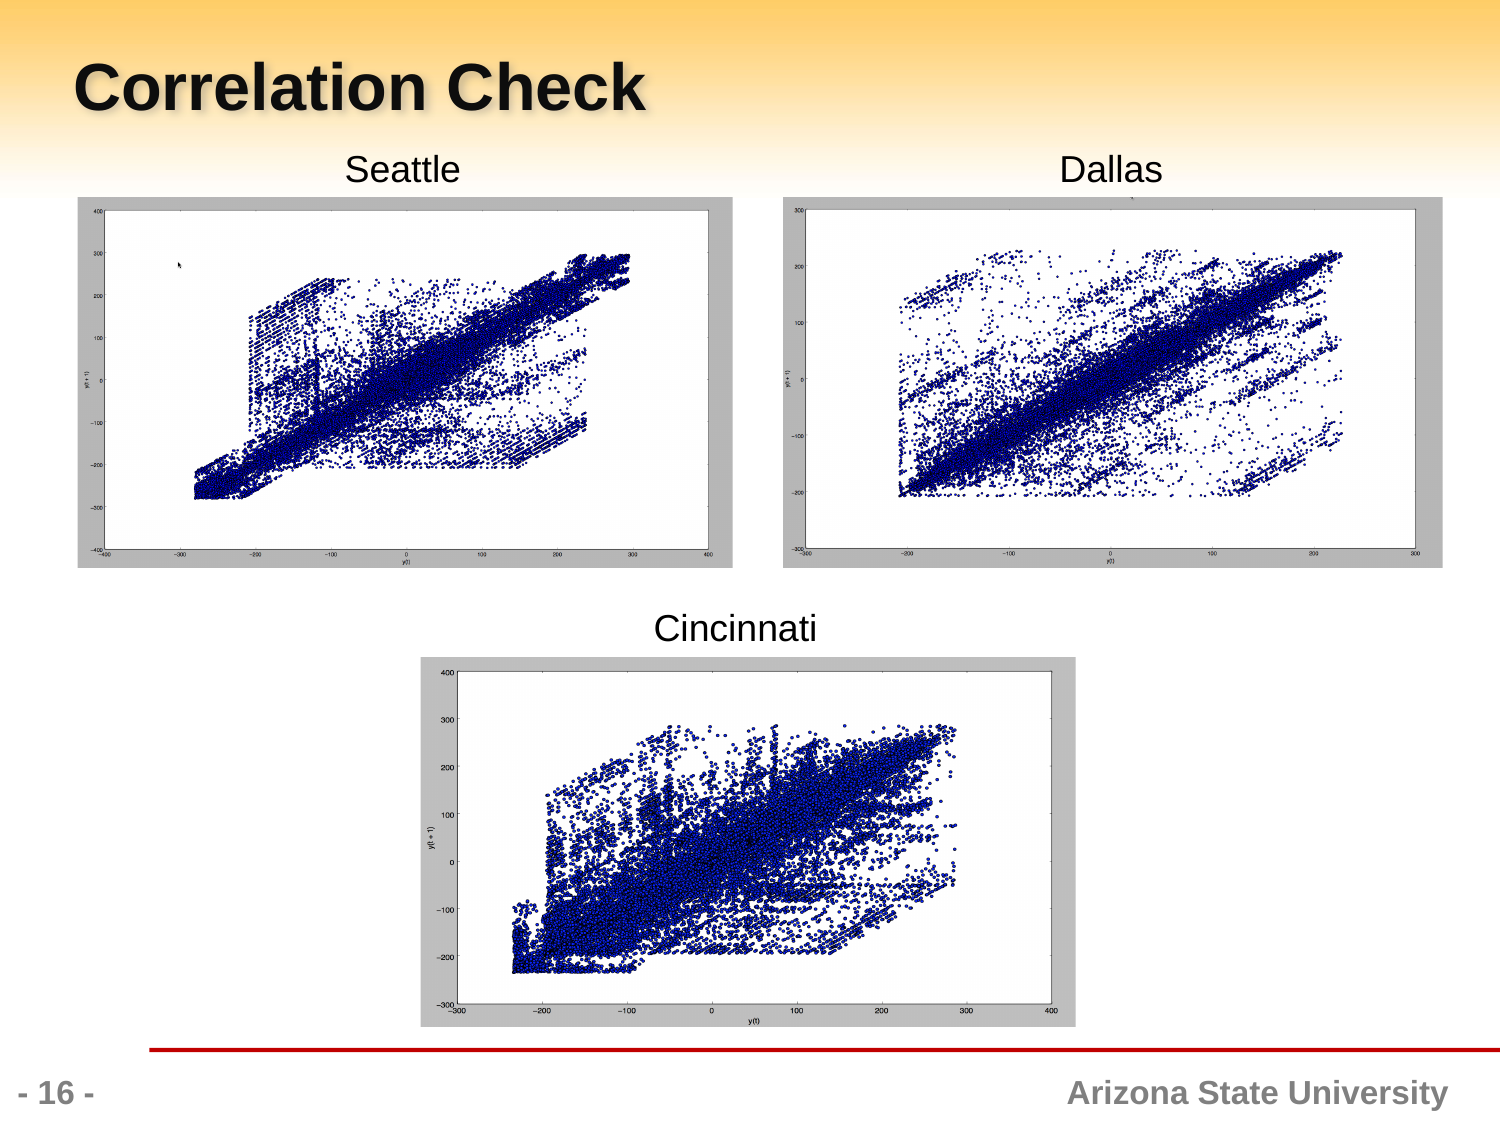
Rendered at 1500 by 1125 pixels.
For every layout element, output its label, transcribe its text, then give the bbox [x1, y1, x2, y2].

slide_number - 16 - [0, 1063, 113, 1125]
title Correlation Check [72, 18, 1424, 150]
text_box Dallas [1044, 137, 1182, 196]
text_box Cincinnati [638, 596, 839, 655]
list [77, 197, 733, 568]
text_box Seattle [329, 137, 481, 196]
picture [0, 0, 1500, 568]
picture [420, 657, 1077, 1028]
